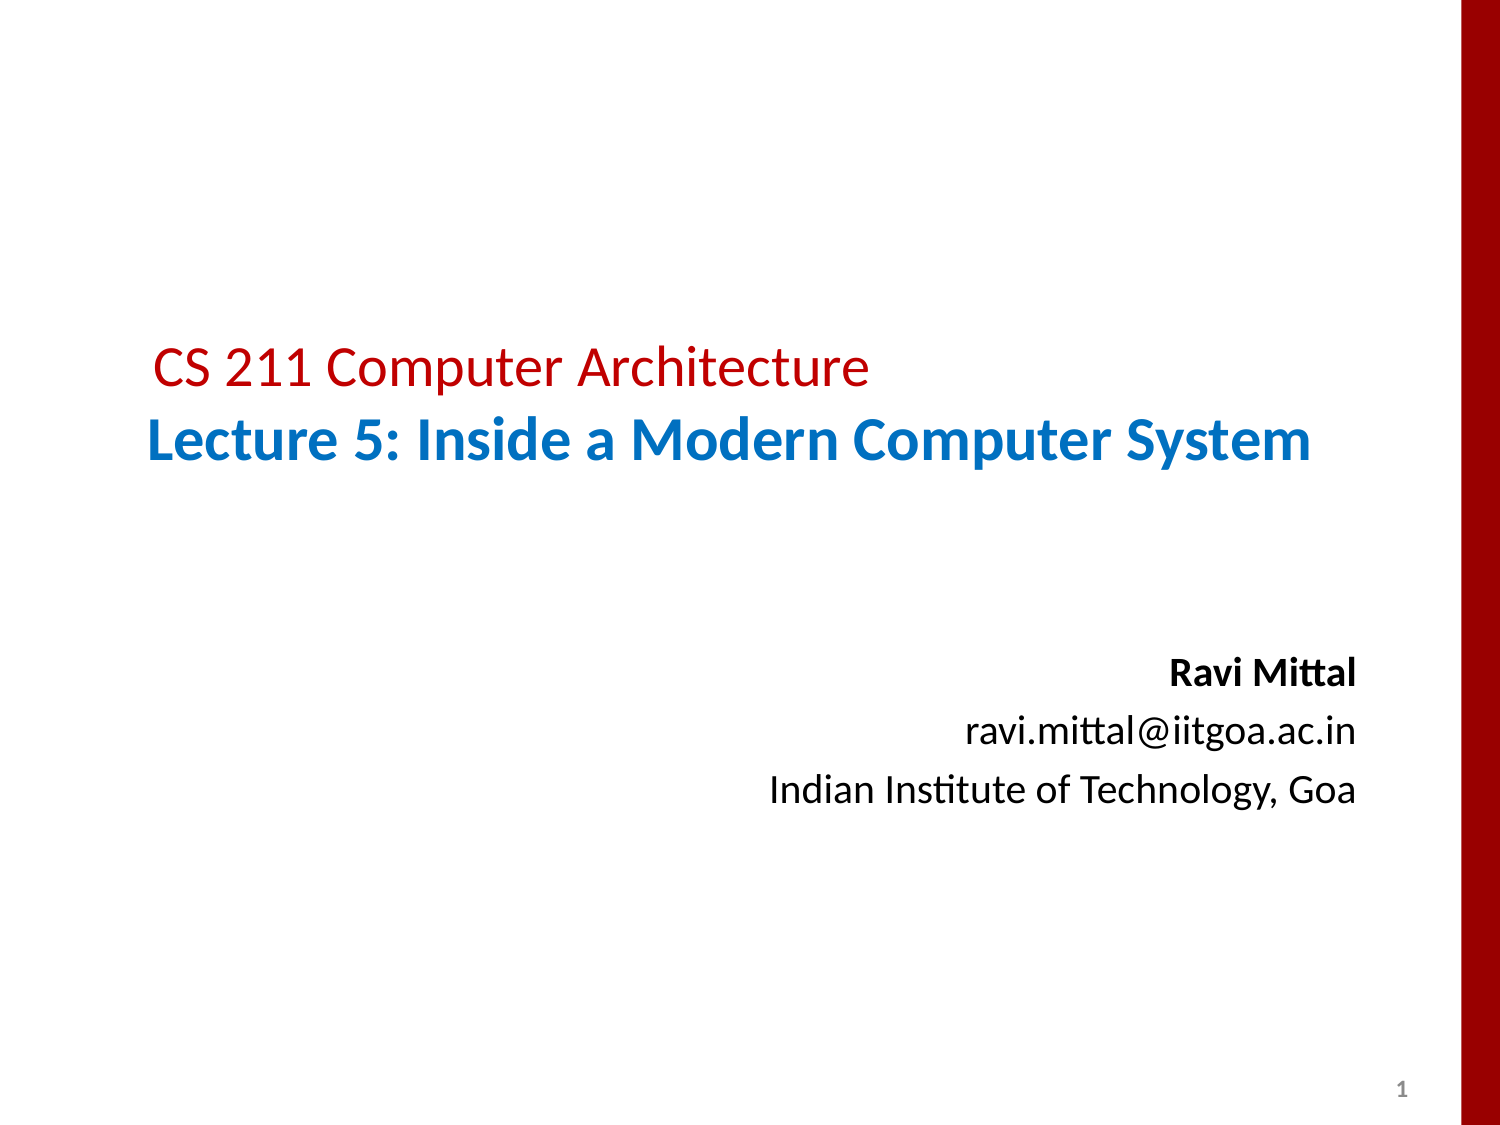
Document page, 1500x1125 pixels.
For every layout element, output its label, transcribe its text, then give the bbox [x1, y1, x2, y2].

title CS 211 Computer Architecture Lecture 5: Inside a Modern Computer System [112, 279, 1388, 522]
subtitle Ravi Mittal ravi.mittal@iitgoa.ac.in Indian Institute of Technology, Goa [112, 637, 1373, 926]
